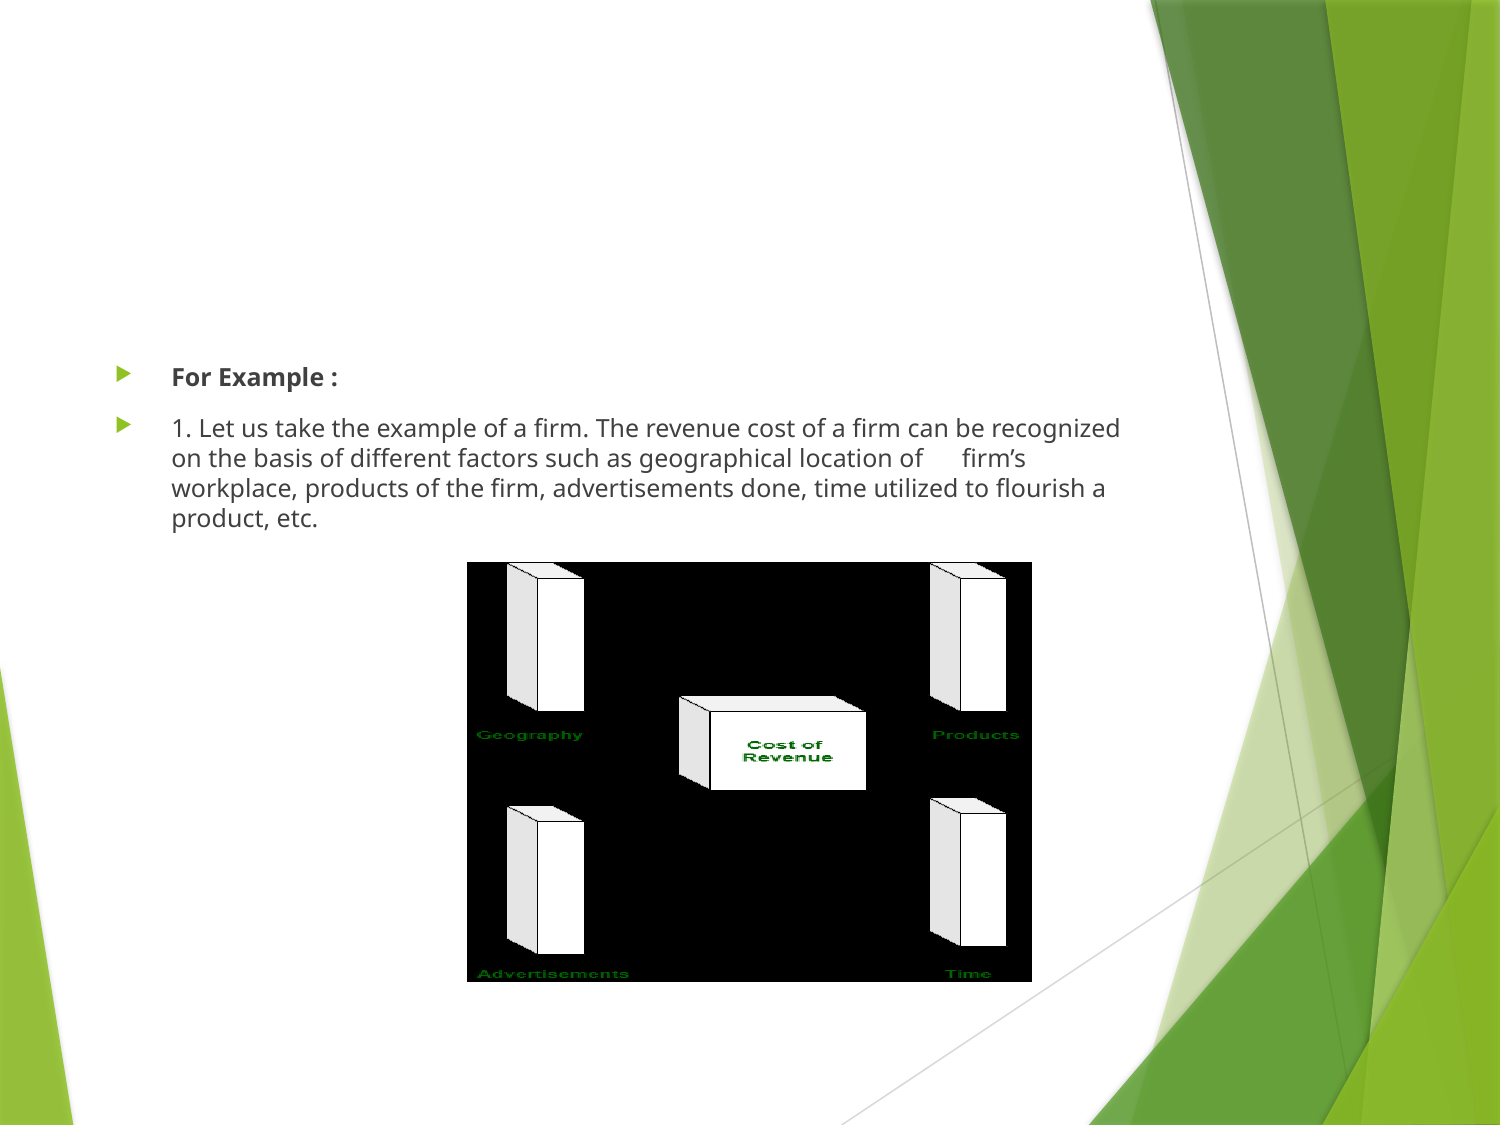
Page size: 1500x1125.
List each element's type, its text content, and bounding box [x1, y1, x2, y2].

list For Example : 1. Let us take the example of a firm. The revenue cost of a firm can be recognized on the basis of different factors such as geographical location of firm’s workplace, products of the firm, advertisements done, time utilized to flourish a product, etc. [99, 354, 1142, 992]
picture [467, 561, 1033, 982]
